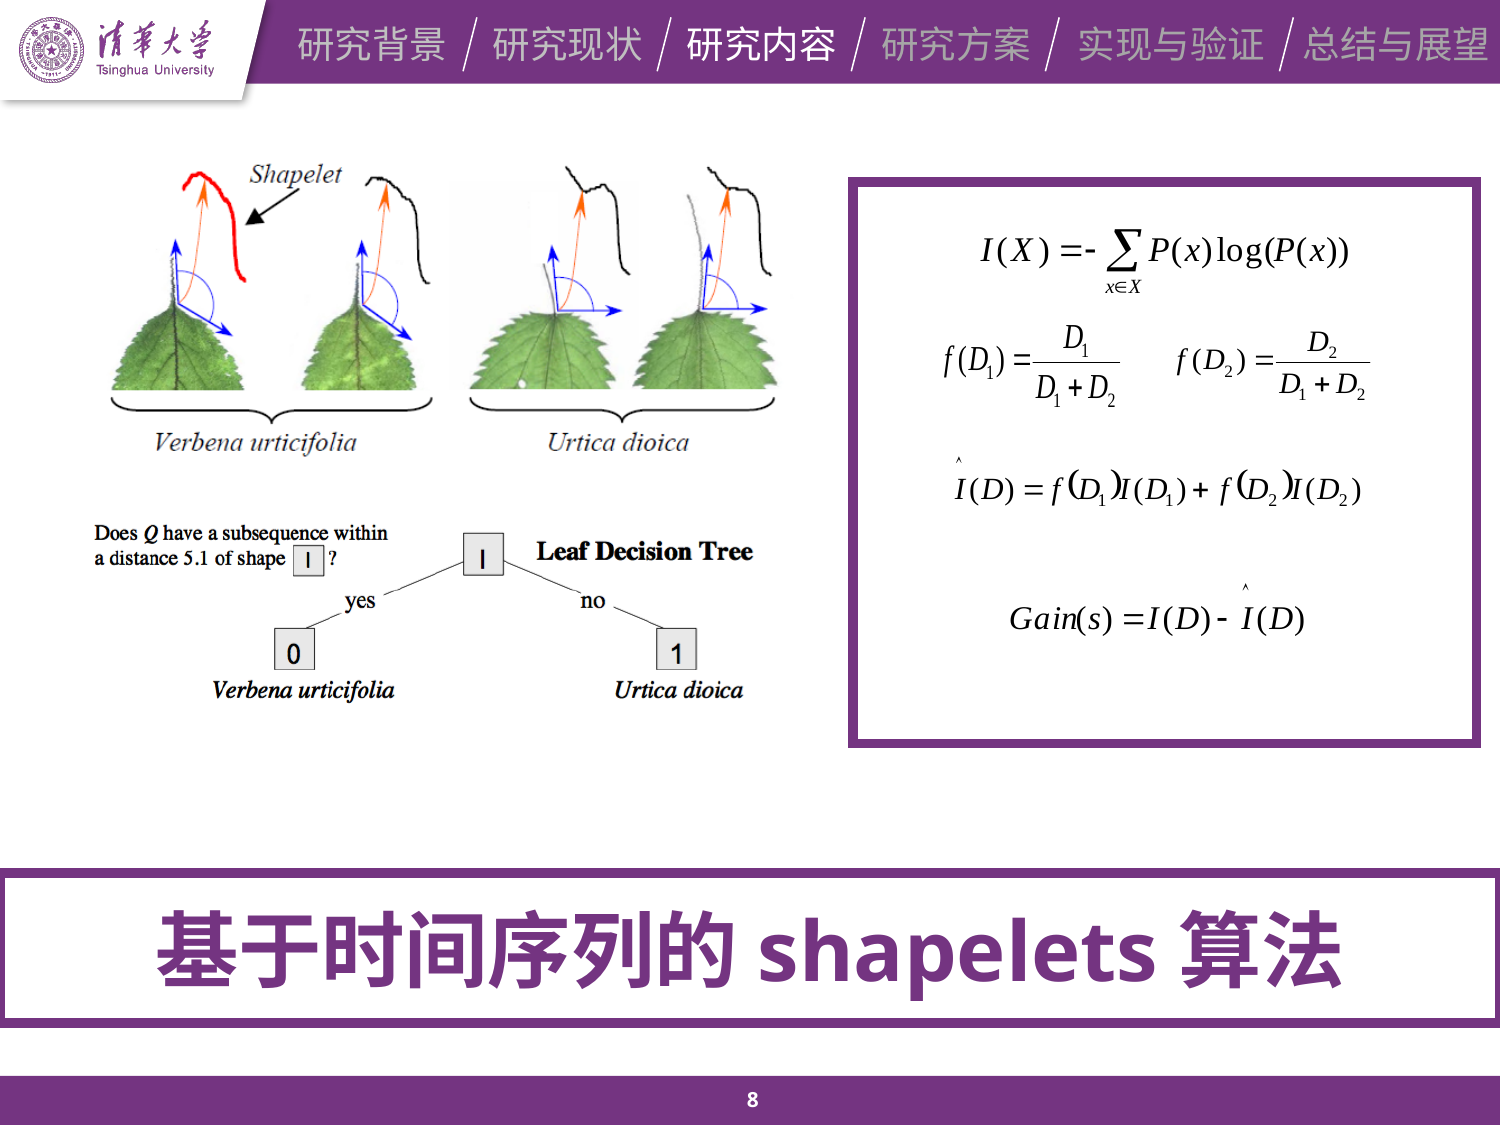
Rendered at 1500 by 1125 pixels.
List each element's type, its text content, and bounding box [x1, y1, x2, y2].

text_box 研究现状 [477, 13, 658, 74]
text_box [934, 315, 1127, 415]
text_box 实现与验证 [1063, 13, 1281, 74]
text_box 基于时间序列的shapelets算法 [0, 873, 1500, 1024]
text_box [949, 449, 1367, 513]
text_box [1279, 17, 1294, 72]
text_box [1045, 17, 1060, 72]
text_box 研究内容 [671, 13, 852, 74]
text_box 研究背景 [282, 13, 462, 74]
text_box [973, 223, 1354, 302]
text_box 研究方案 [866, 13, 1046, 74]
picture [80, 511, 826, 709]
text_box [462, 17, 478, 72]
text_box 总结与展望 [1287, 13, 1500, 74]
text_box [656, 17, 672, 72]
text_box [852, 182, 1477, 744]
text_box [851, 17, 866, 72]
picture [52, 157, 853, 461]
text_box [1004, 576, 1312, 644]
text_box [1166, 322, 1377, 408]
picture [19, 17, 214, 83]
